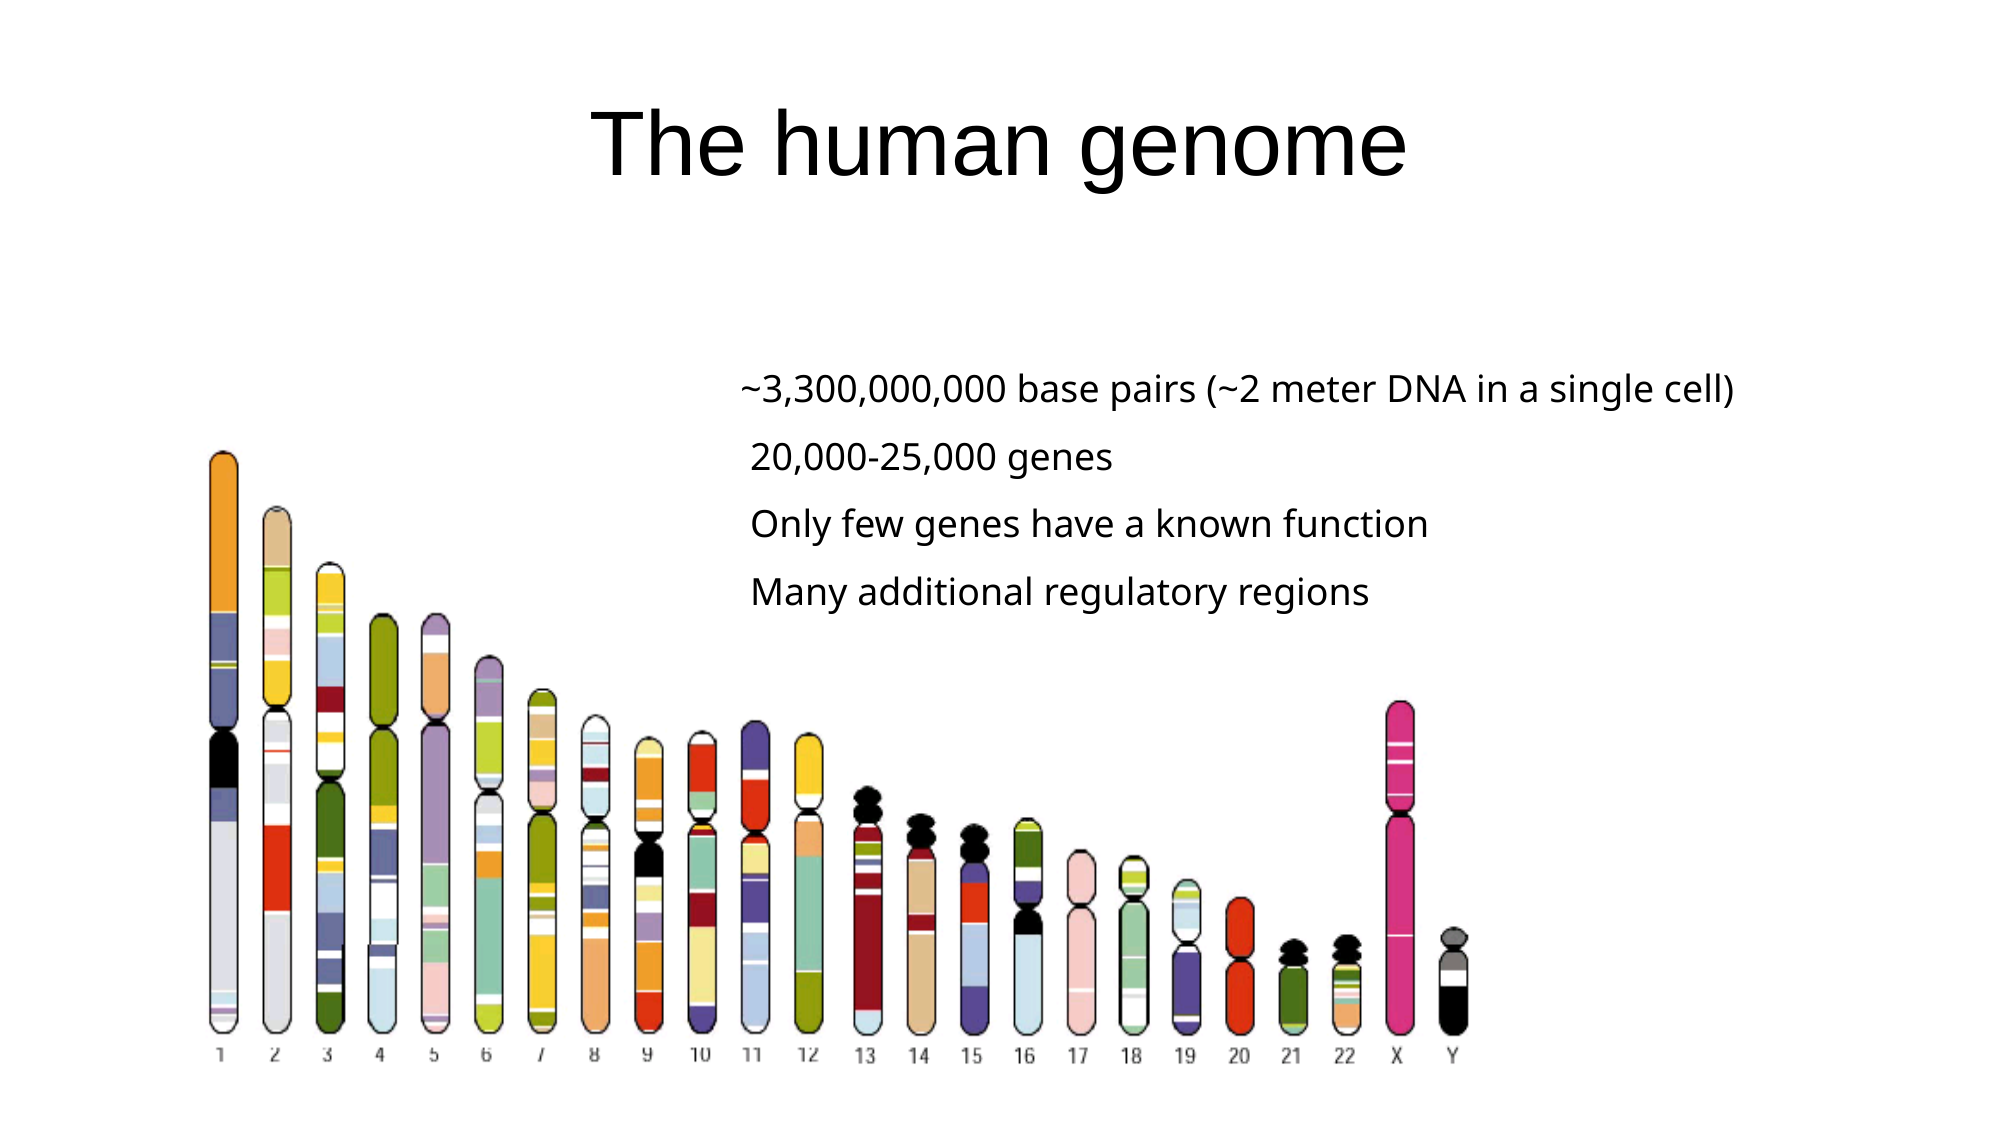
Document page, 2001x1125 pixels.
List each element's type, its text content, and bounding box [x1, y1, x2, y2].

text_box ~3,300,000,000 base pairs (~2 meter DNA in a single cell) 20,000-25,000 genes Only few genes have a known function Many additional regulatory regions [725, 335, 1762, 620]
title The human genome [99, 45, 1900, 233]
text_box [189, 434, 1484, 1080]
